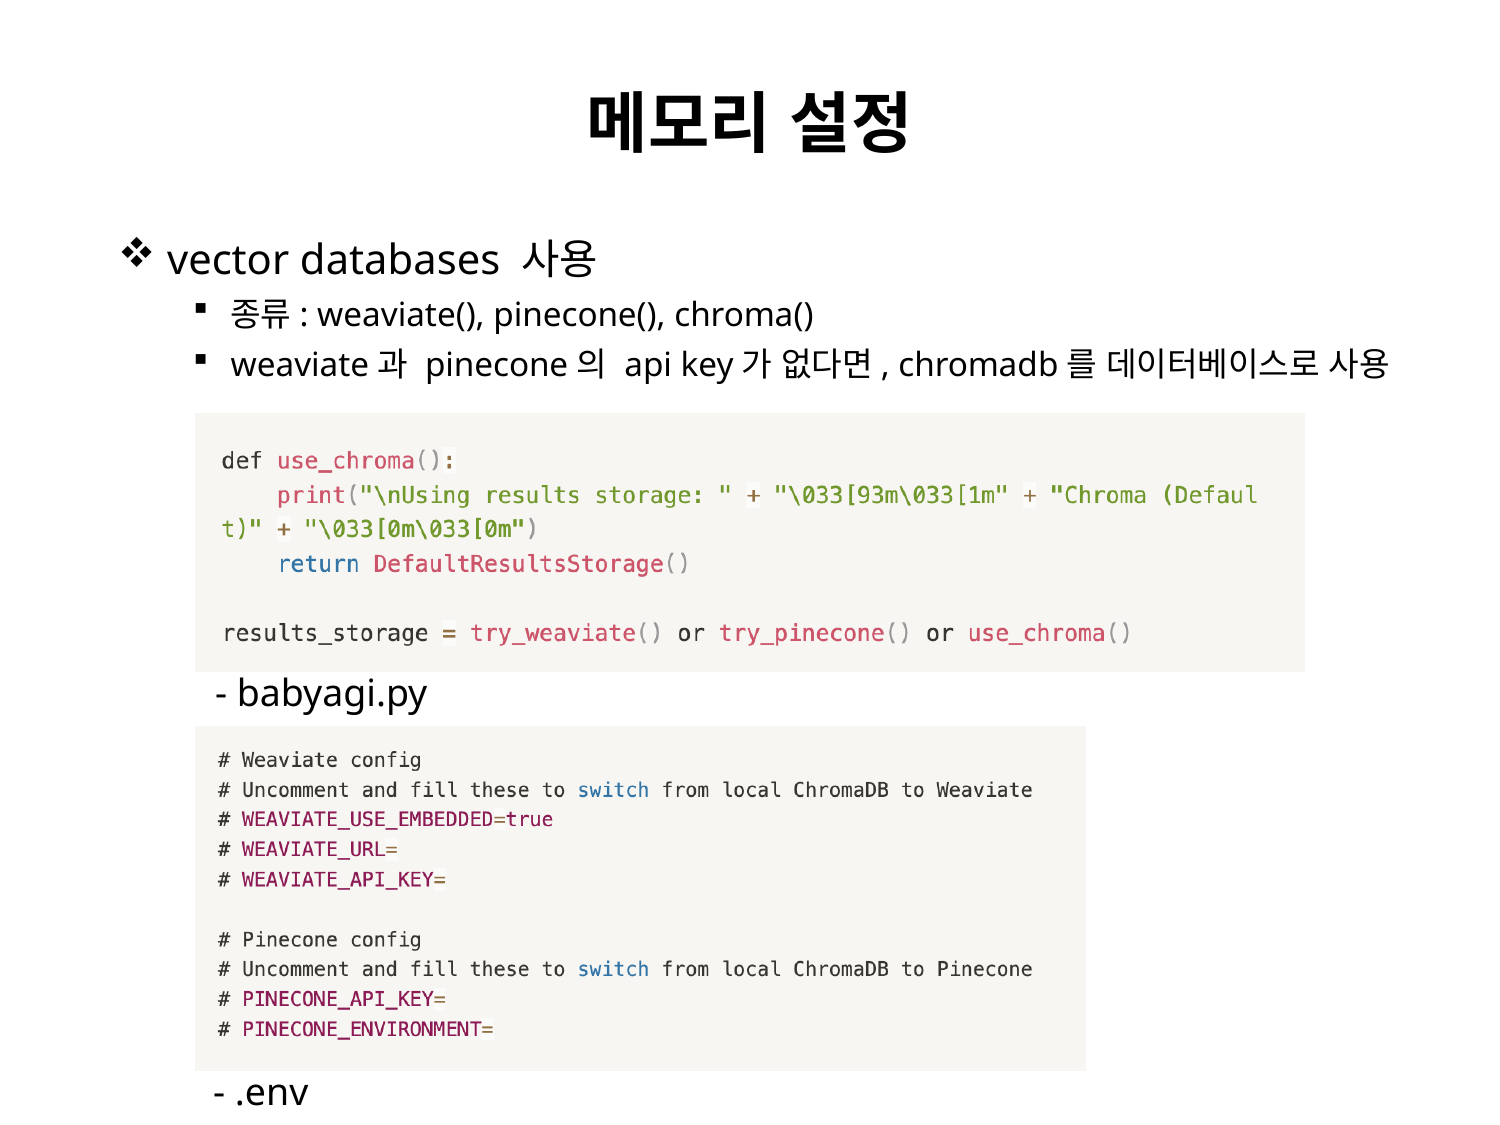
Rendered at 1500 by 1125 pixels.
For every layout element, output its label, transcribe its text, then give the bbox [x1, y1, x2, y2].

text_box - .env [198, 1071, 334, 1121]
text_box - babyagi.py [200, 672, 443, 722]
title 메모리 설정 [103, 59, 1397, 193]
list vector databases 사용 종류: weaviate(), pinecone(), chroma() weaviate과 pinecone의 api key가 없다면, chromadb를 데이터베이스로 사용 [103, 224, 1420, 1014]
picture [195, 413, 1305, 672]
picture [195, 726, 1086, 1071]
